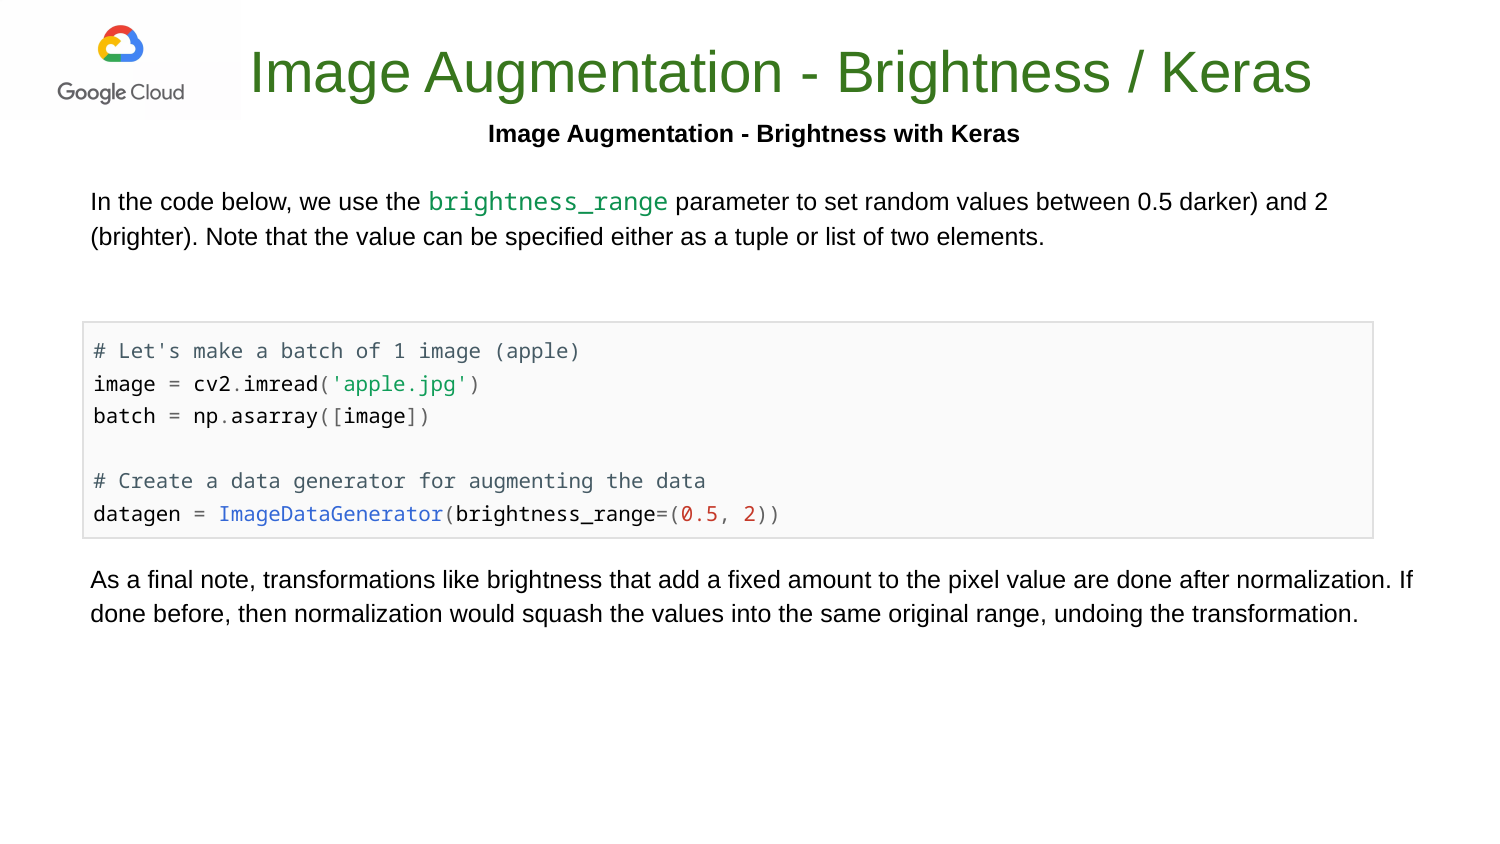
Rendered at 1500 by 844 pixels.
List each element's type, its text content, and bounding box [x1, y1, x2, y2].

subtitle Image Augmentation - Brightness / Keras [244, 19, 1481, 150]
text_box Image Augmentation - Brightness with Keras In the code below, we use the brightness_range parameter to set random values between 0.5 darker) and 2 (brighter). Note that the value can be specified either as a tuple or list of two elements. As a final note, transformations like brightness that add a fixed amount to the pixel value are done after normalization. If done before, then normalization would squash the values into the same original range, undoing the transformation. [75, 97, 1435, 788]
table_header # Let's make a batch of 1 image (apple) image = cv2.imread('apple.jpg') batch = np.asarray([image]) # Create a data generator for augmenting the data datagen = ImageDataGenerator(brightness_range=(0.5, 2)) [84, 323, 1372, 537]
picture [0, 0, 241, 121]
